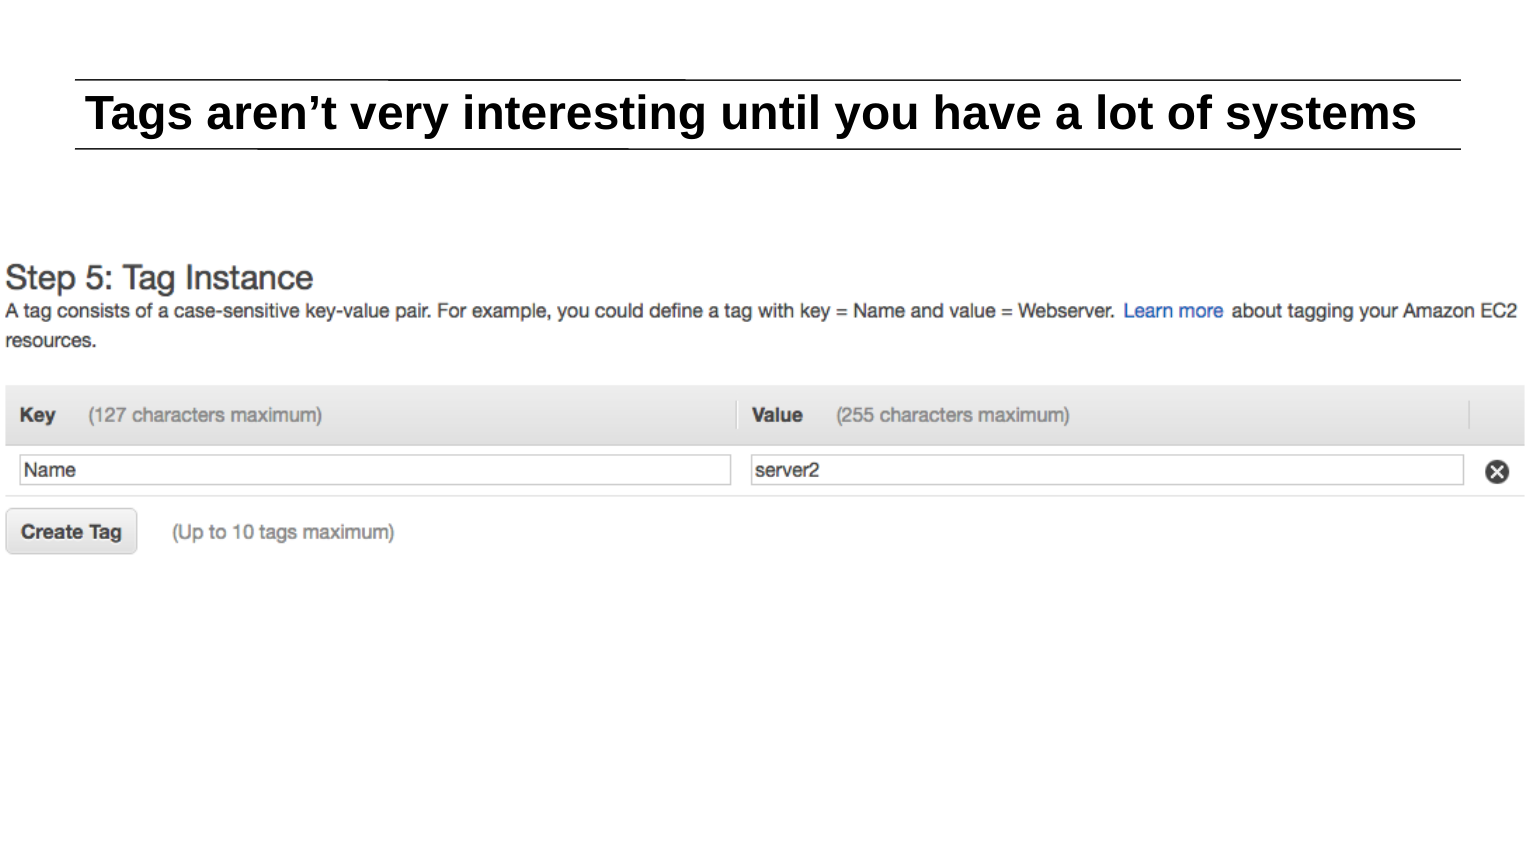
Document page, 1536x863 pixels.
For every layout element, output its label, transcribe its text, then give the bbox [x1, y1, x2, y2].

title Tags aren’t very interesting until you have a lot of systems [76, 82, 1460, 162]
picture [0, 243, 1536, 618]
